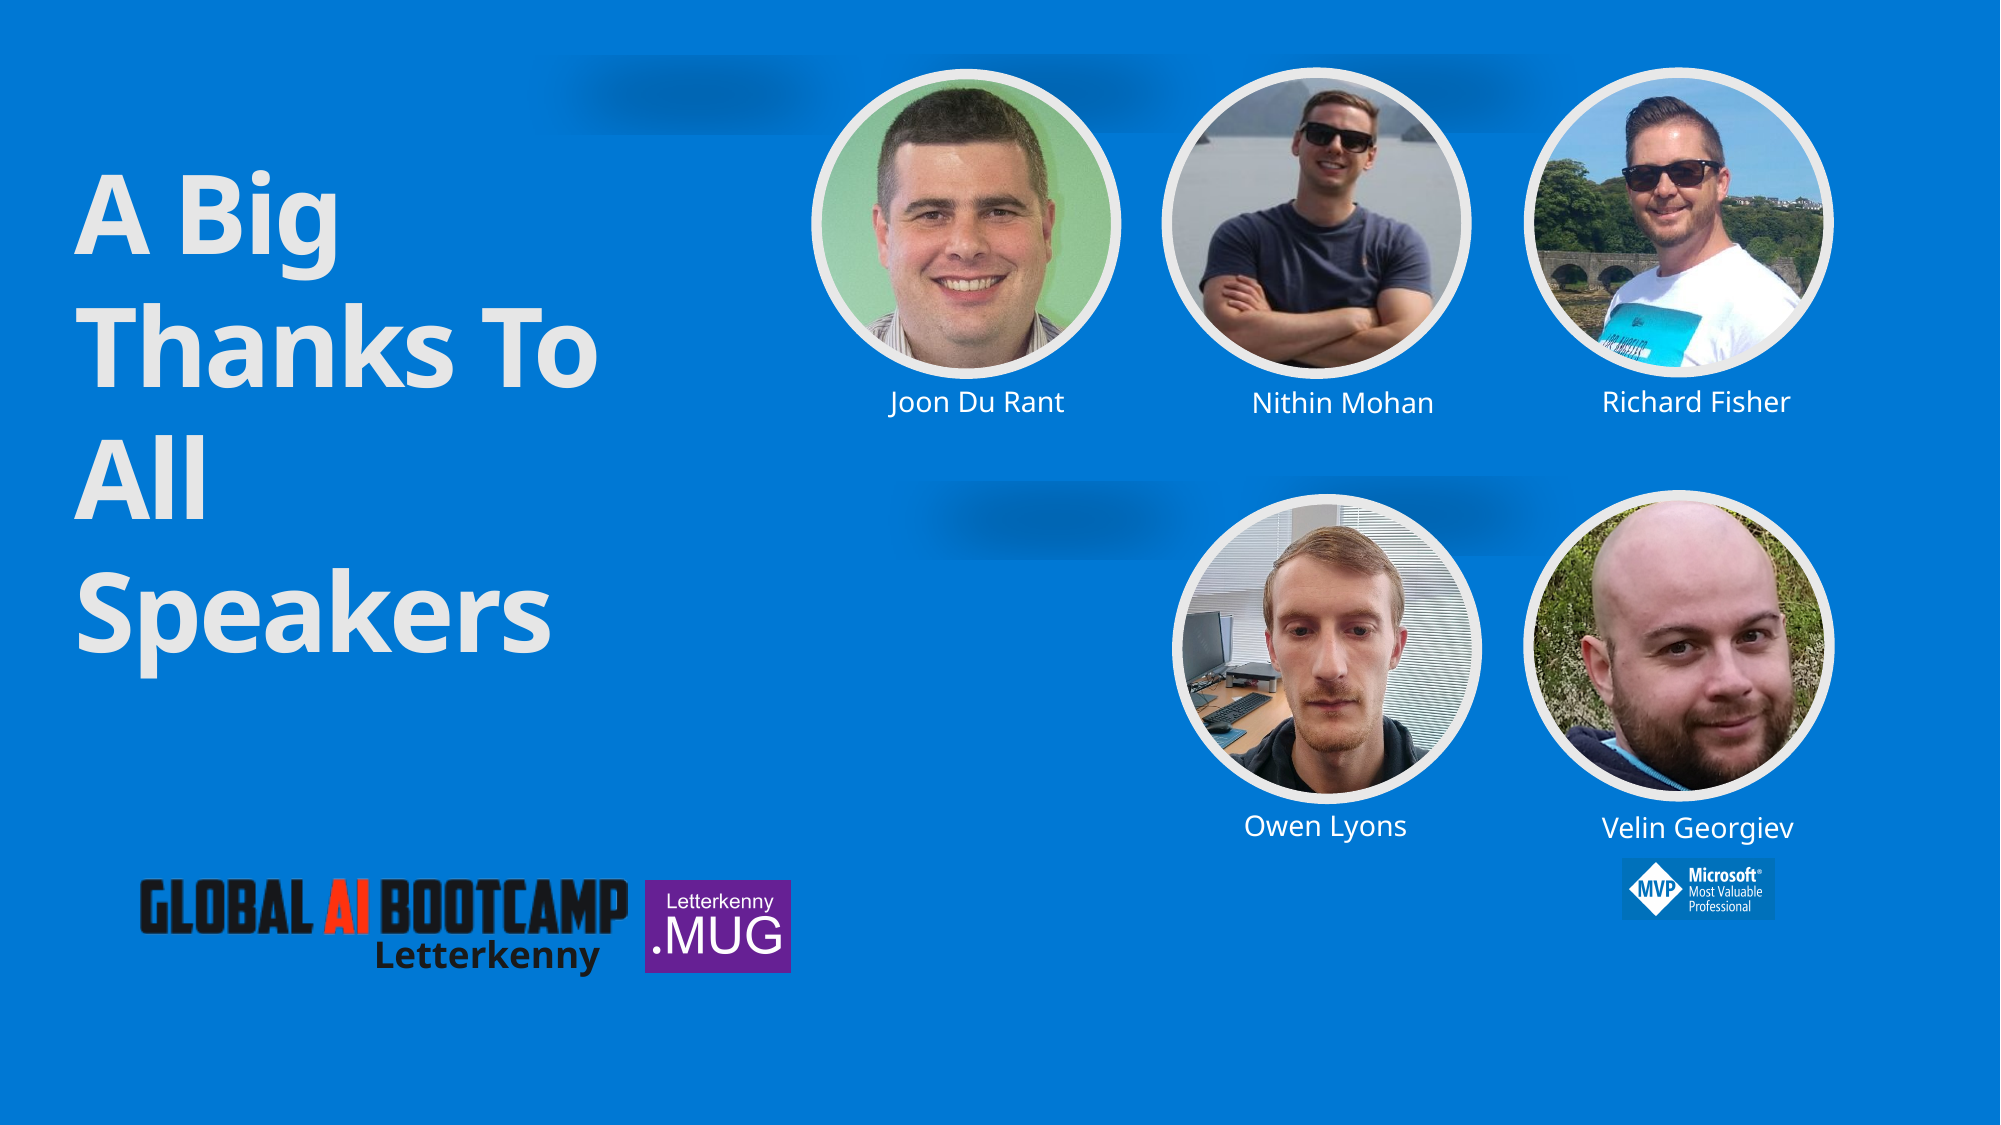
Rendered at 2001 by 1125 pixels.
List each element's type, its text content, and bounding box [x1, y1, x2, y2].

text_box Joon Du Rant [861, 374, 1114, 434]
text_box Richard Fisher [1572, 373, 1825, 434]
picture [1528, 495, 1830, 797]
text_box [140, 876, 791, 985]
picture [1166, 72, 1467, 374]
picture [816, 73, 1117, 374]
text_box Nithin Mohan [1222, 373, 1475, 436]
picture [1176, 498, 1478, 800]
picture [1622, 857, 1775, 920]
title A Big Thanks To All Speakers [74, 144, 1298, 729]
picture [1528, 72, 1829, 373]
text_box Owen Lyons [1214, 800, 1467, 859]
text_box Velin Georgiev [1572, 798, 1825, 860]
